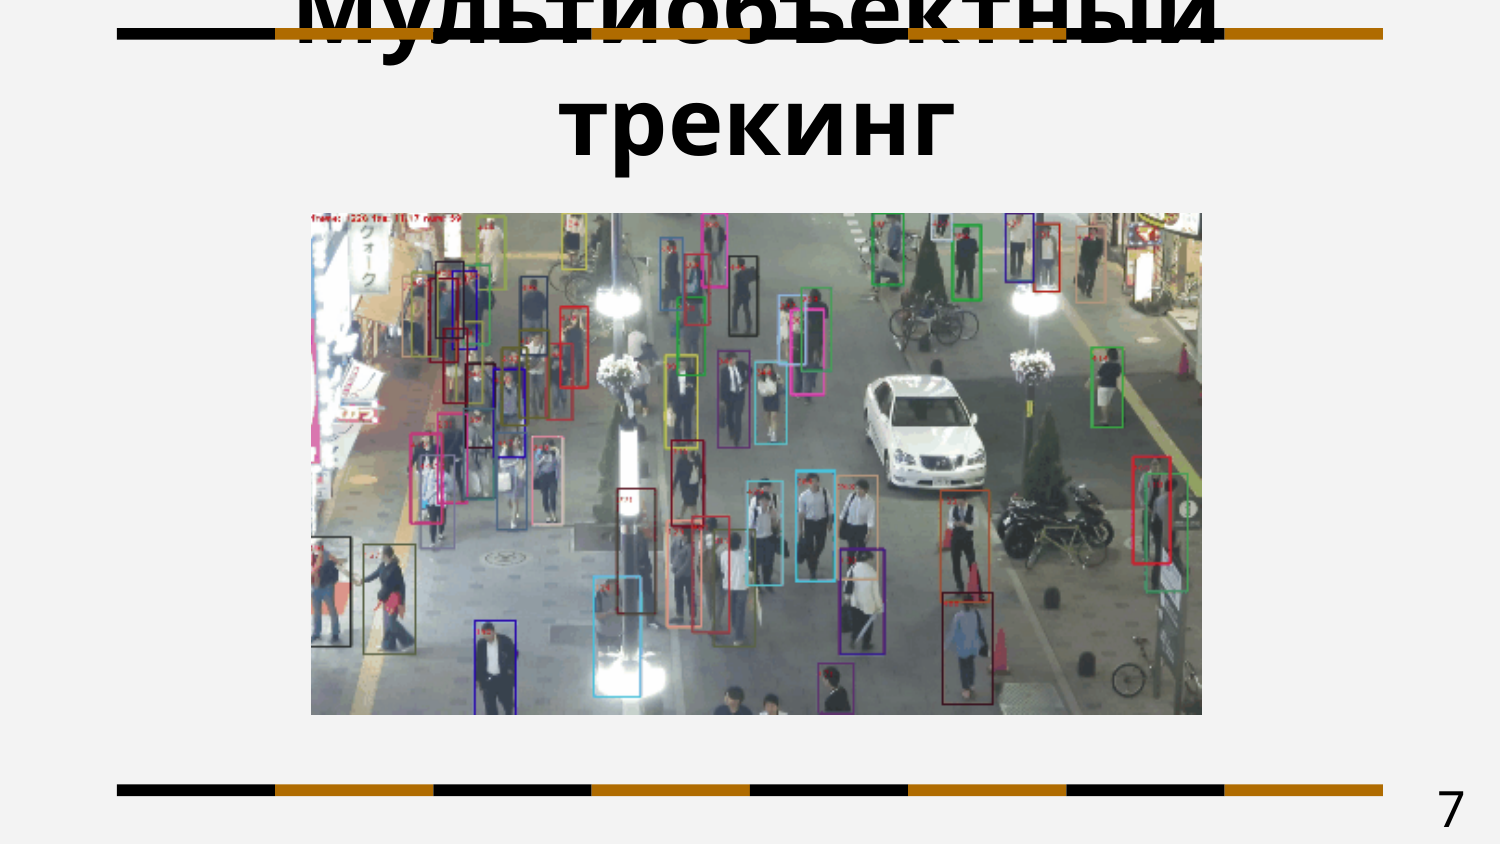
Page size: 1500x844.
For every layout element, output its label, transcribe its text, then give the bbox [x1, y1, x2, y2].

picture [311, 213, 1203, 715]
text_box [116, 27, 1384, 41]
title Мультиобъектный трекинг [91, 41, 1423, 190]
text_box 7 [1422, 770, 1481, 844]
